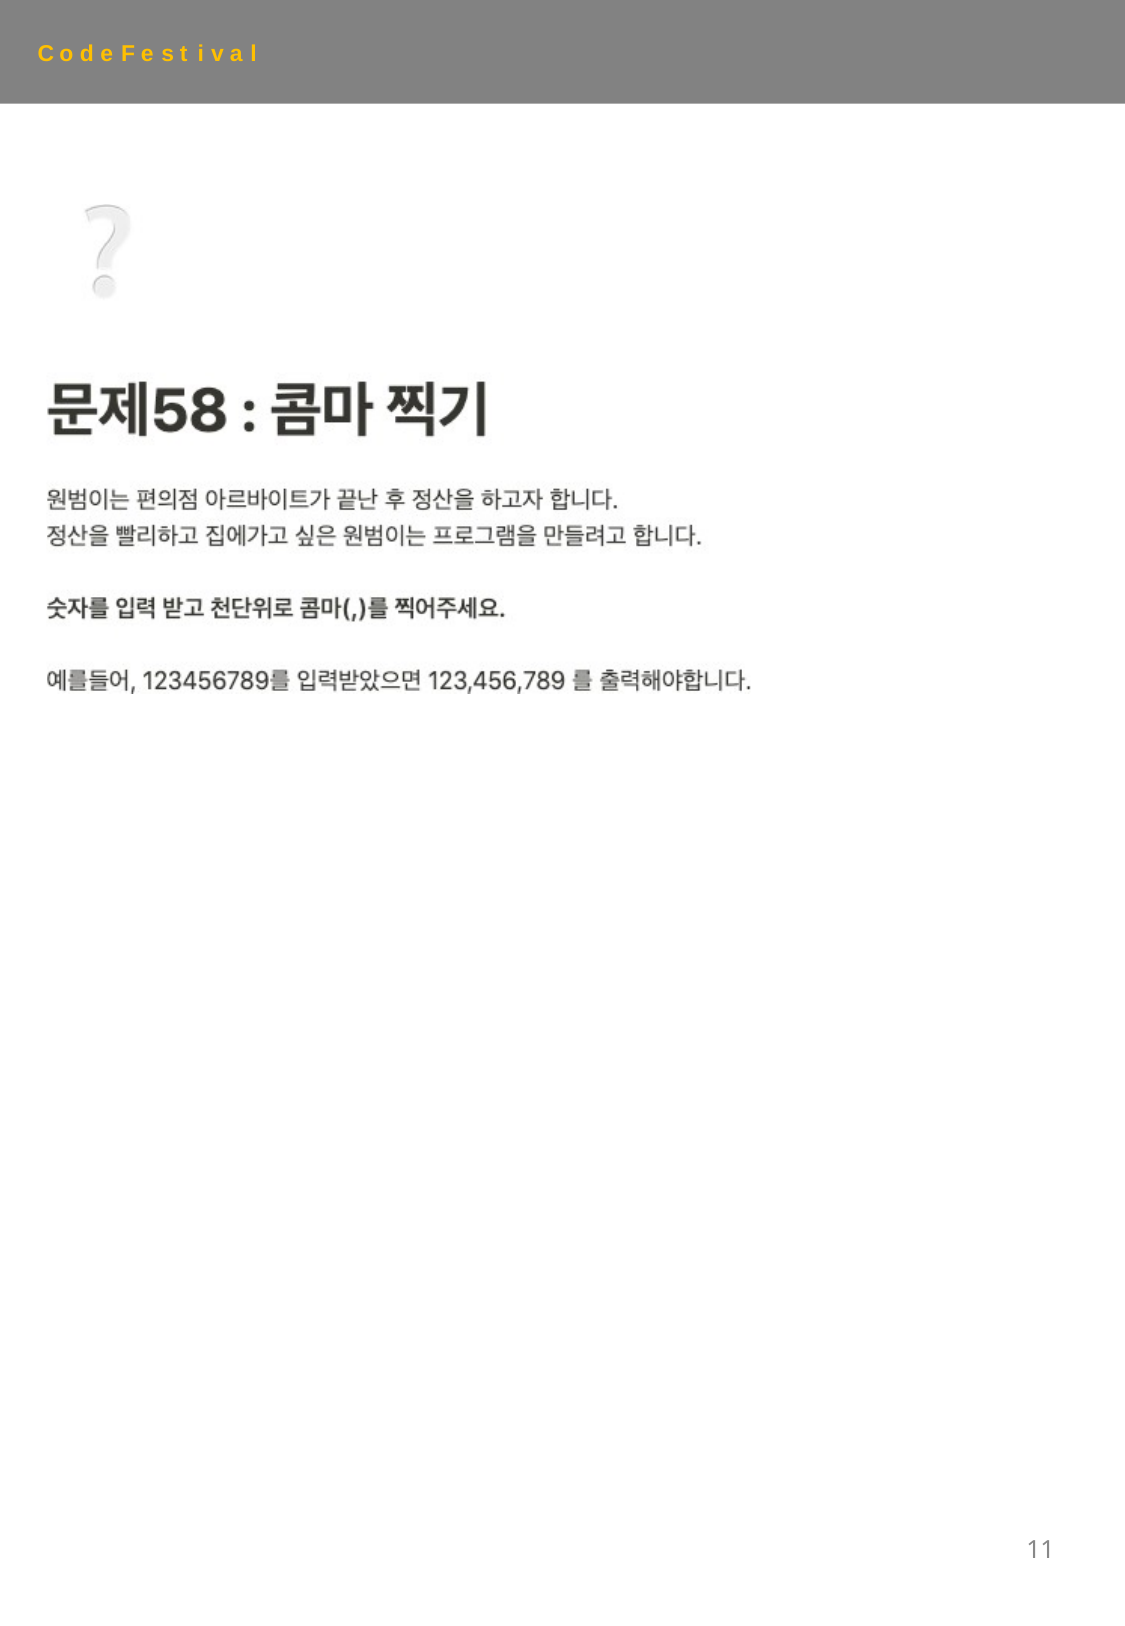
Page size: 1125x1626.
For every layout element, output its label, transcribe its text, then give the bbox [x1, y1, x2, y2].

text_box C o d e F e s t i v a l [35, 36, 264, 67]
slide_number 10 [1020, 1529, 1062, 1625]
text_box [46, 204, 751, 694]
